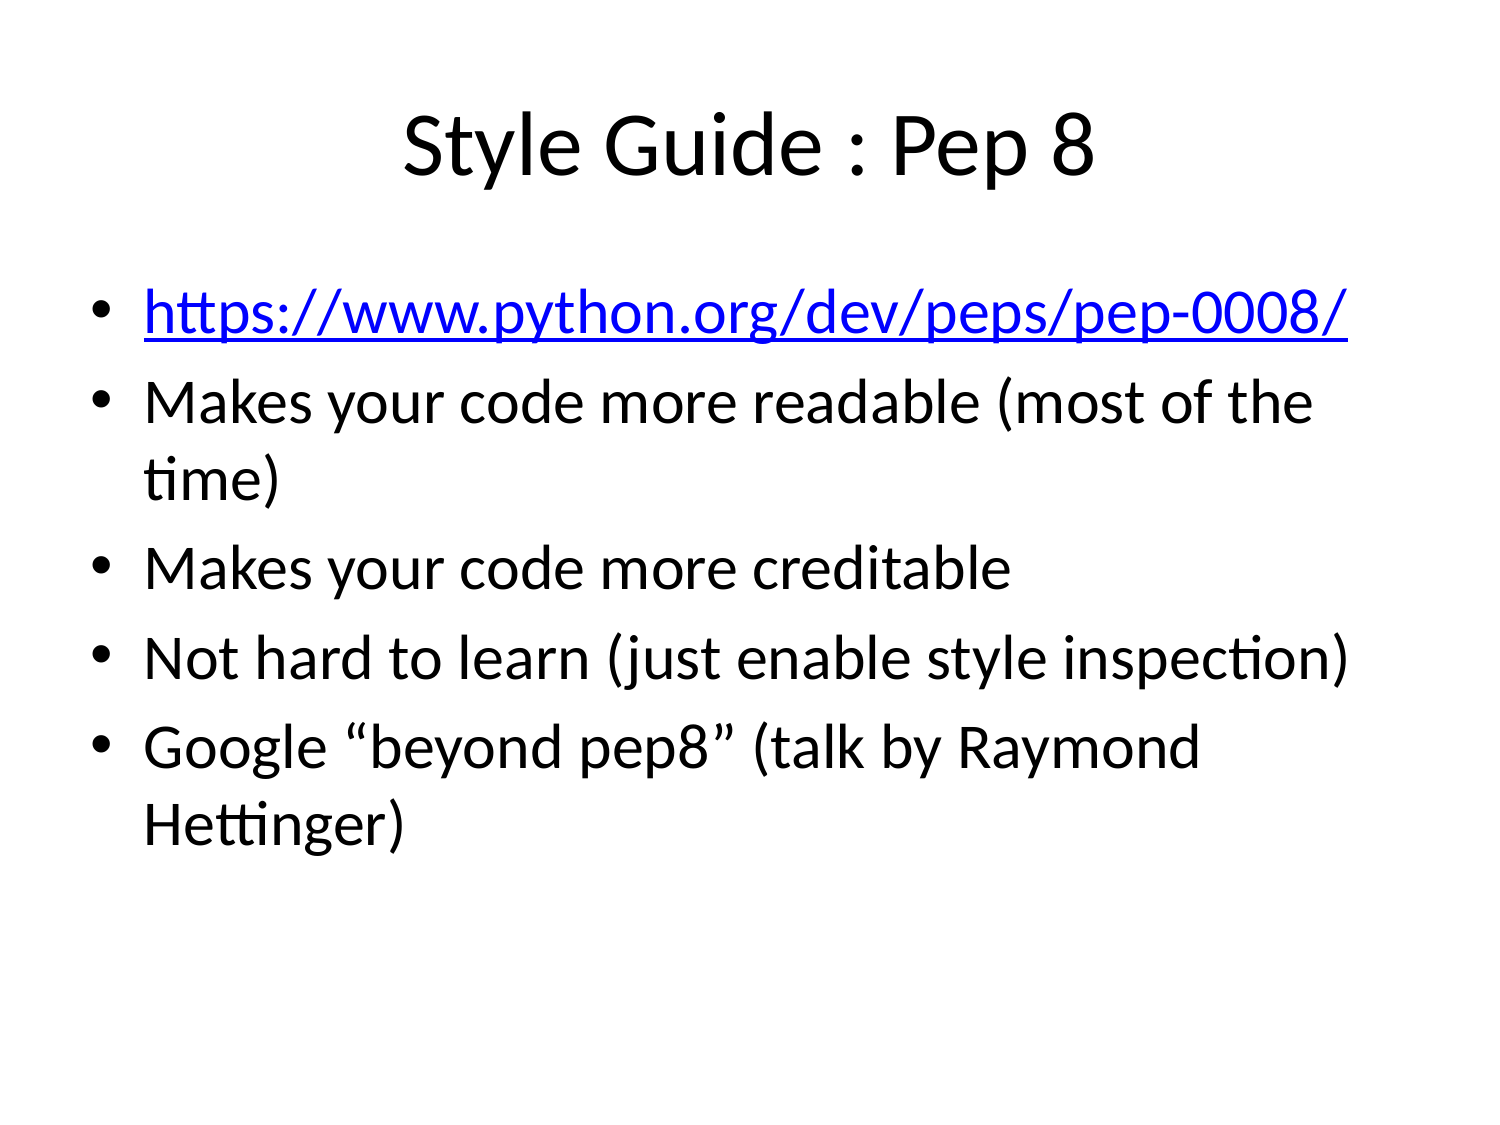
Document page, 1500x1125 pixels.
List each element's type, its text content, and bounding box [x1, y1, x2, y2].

list https://www.python.org/dev/peps/pep-0008/ Makes your code more readable (most of the time) Makes your code more creditable Not hard to learn (just enable style inspection) Google “beyond pep8” (talk by Raymond Hettinger) [75, 262, 1400, 1005]
title Style Guide : Pep 8 [75, 45, 1425, 233]
